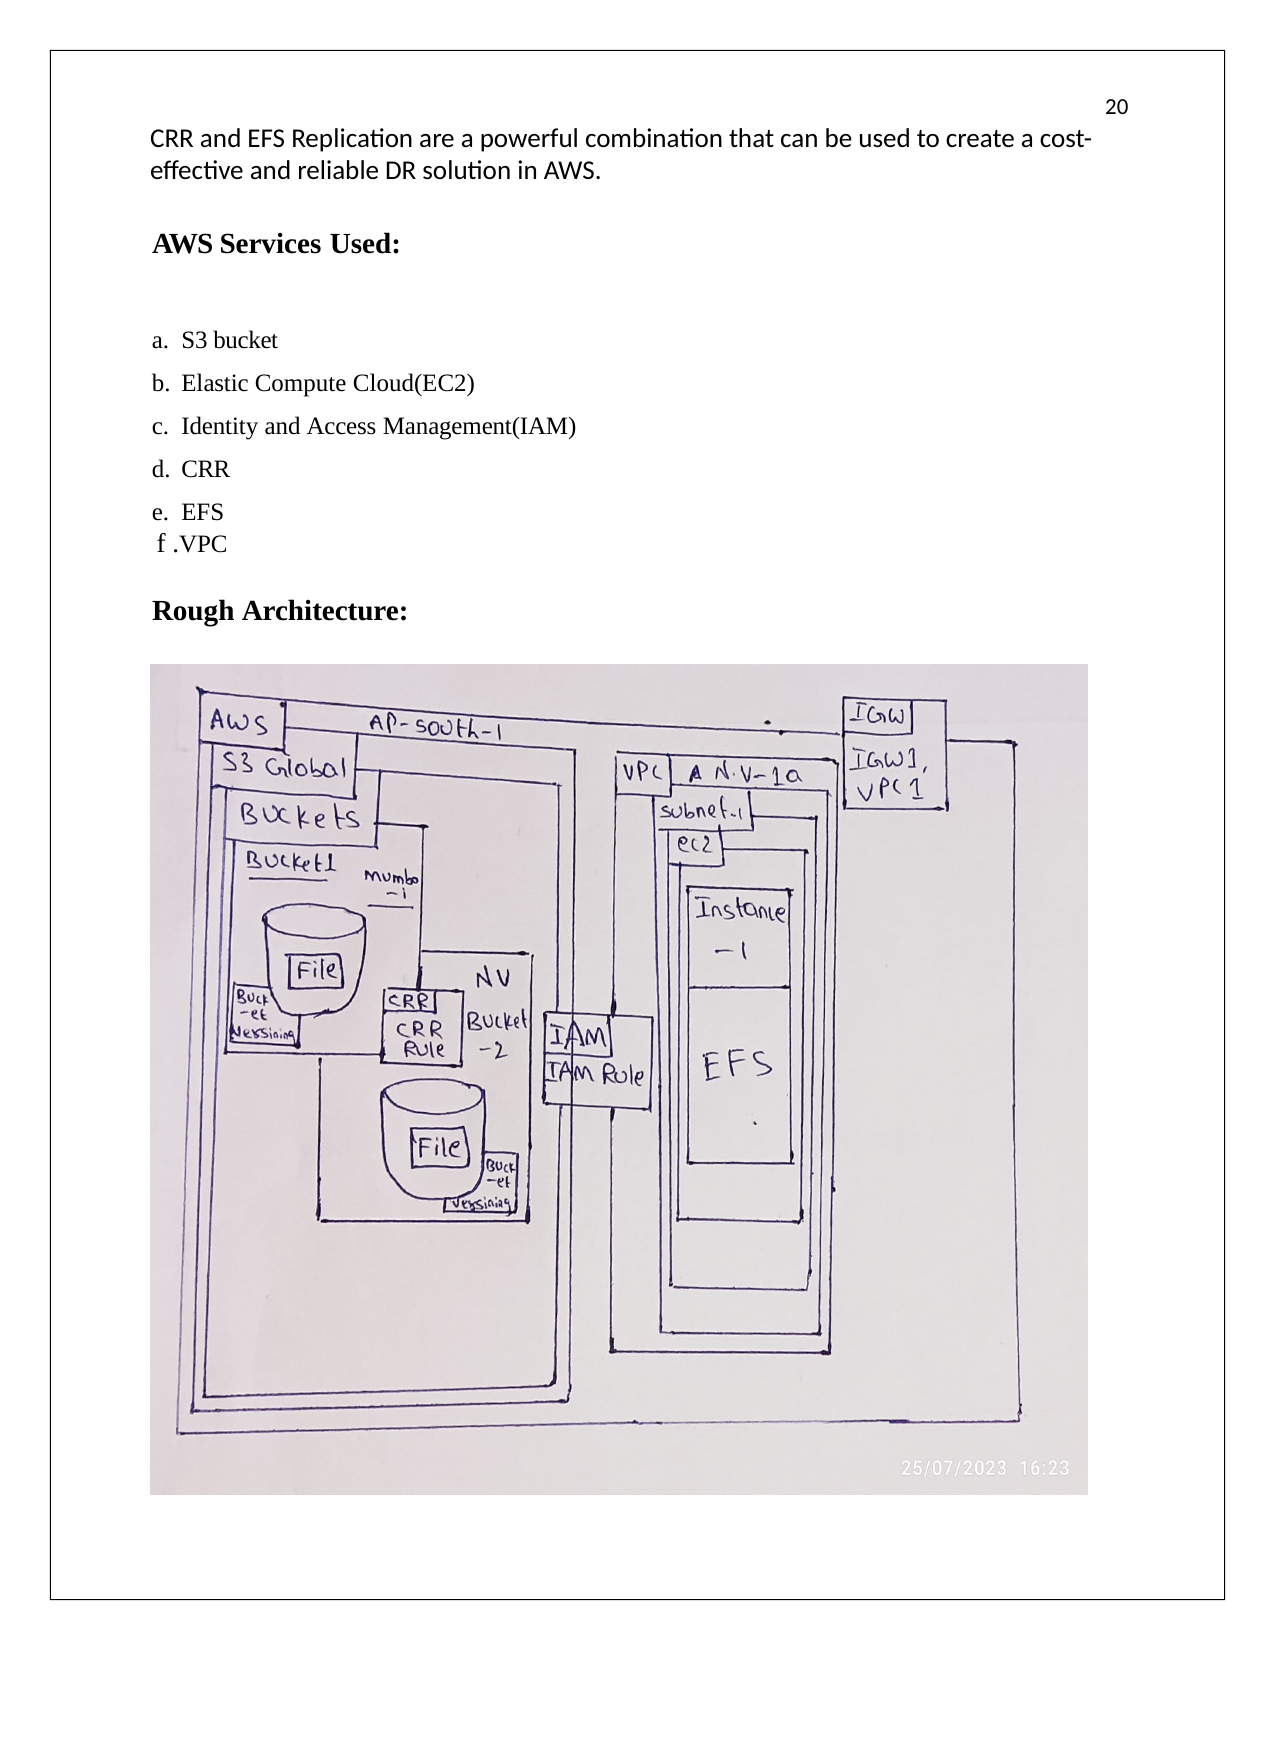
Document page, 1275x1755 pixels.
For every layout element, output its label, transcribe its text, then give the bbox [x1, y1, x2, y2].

text_box 20 CRR and EFS Replication are a powerful combination that can be used to create a cost-effective and reliable DR solution in AWS. AWS Services Used: S3 bucket Elastic Compute Cloud(EC2) Identity and Access Management(IAM) CRR EFS f .VPC Rough Architecture: [149, 89, 1130, 627]
picture [149, 664, 1088, 1495]
